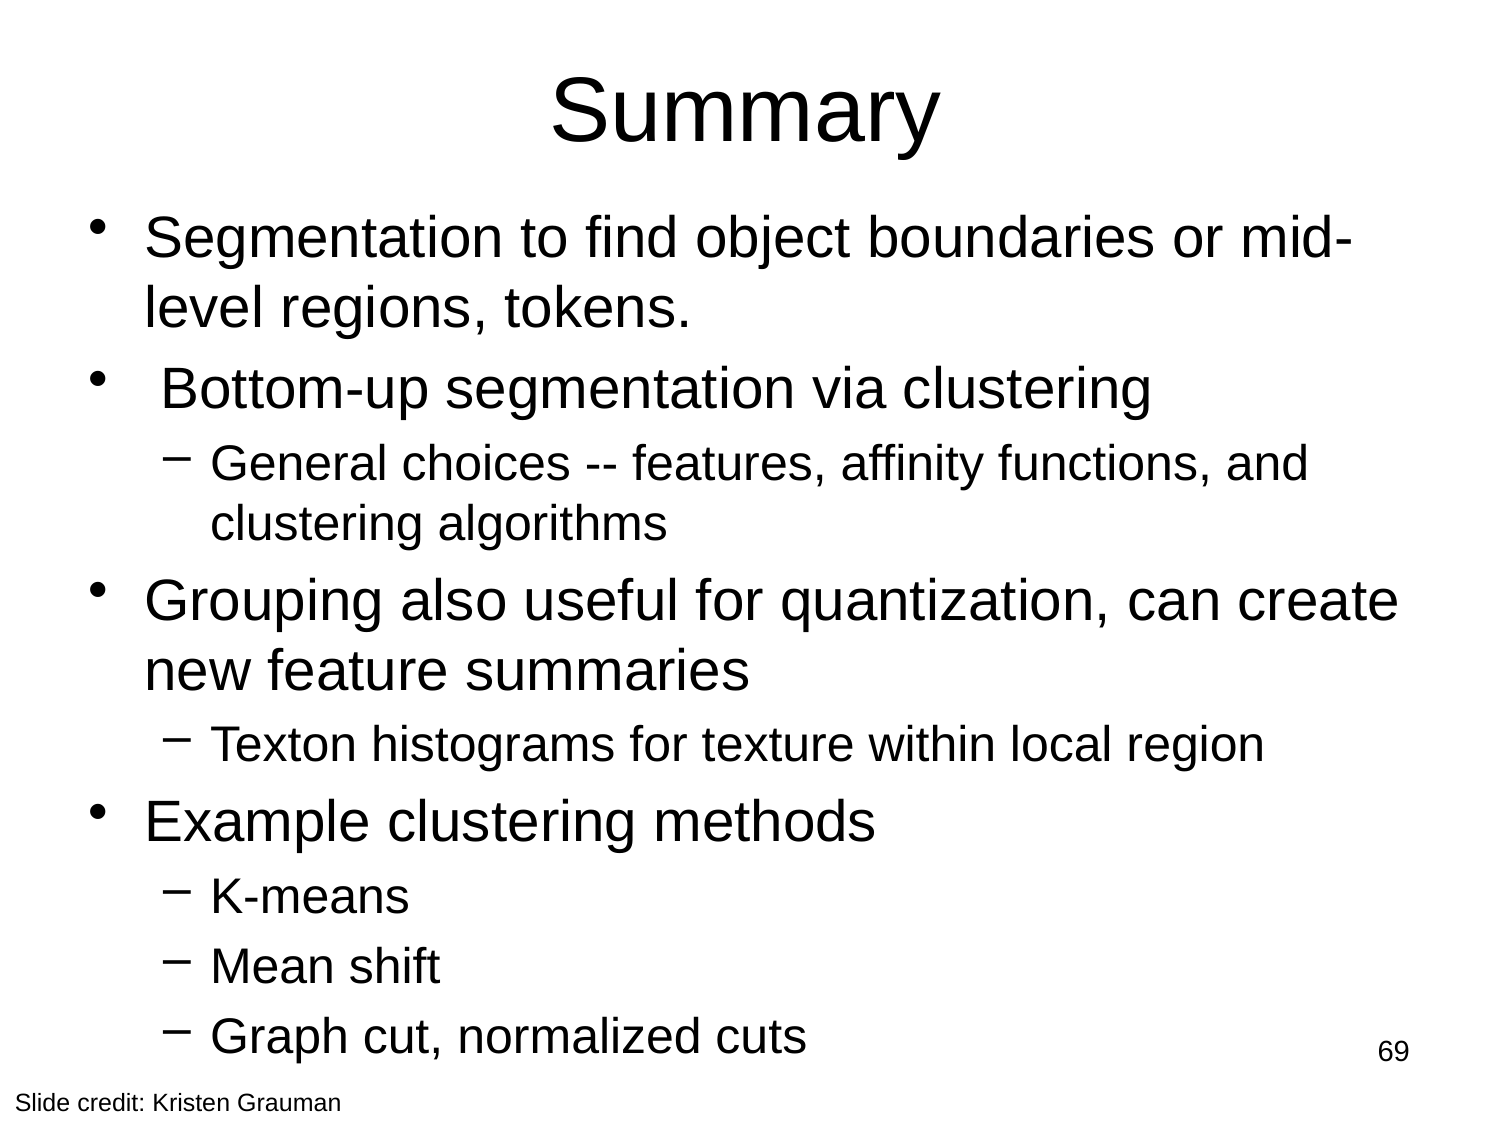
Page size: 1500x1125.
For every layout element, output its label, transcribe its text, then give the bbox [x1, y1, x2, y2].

title Summary [70, 11, 1422, 200]
text_box Slide credit: Kristen Grauman [0, 1079, 975, 1125]
slide_number 69 [1074, 1024, 1426, 1103]
list Segmentation to find object boundaries or mid-level regions, tokens. Bottom-up segmentation via clustering General choices -- features, affinity functions, and clustering algorithms Grouping also useful for quantization, can create new feature summaries Texton histograms for texture within local region Example clustering methods K-means Mean shift Graph cut, normalized cuts [72, 190, 1424, 934]
